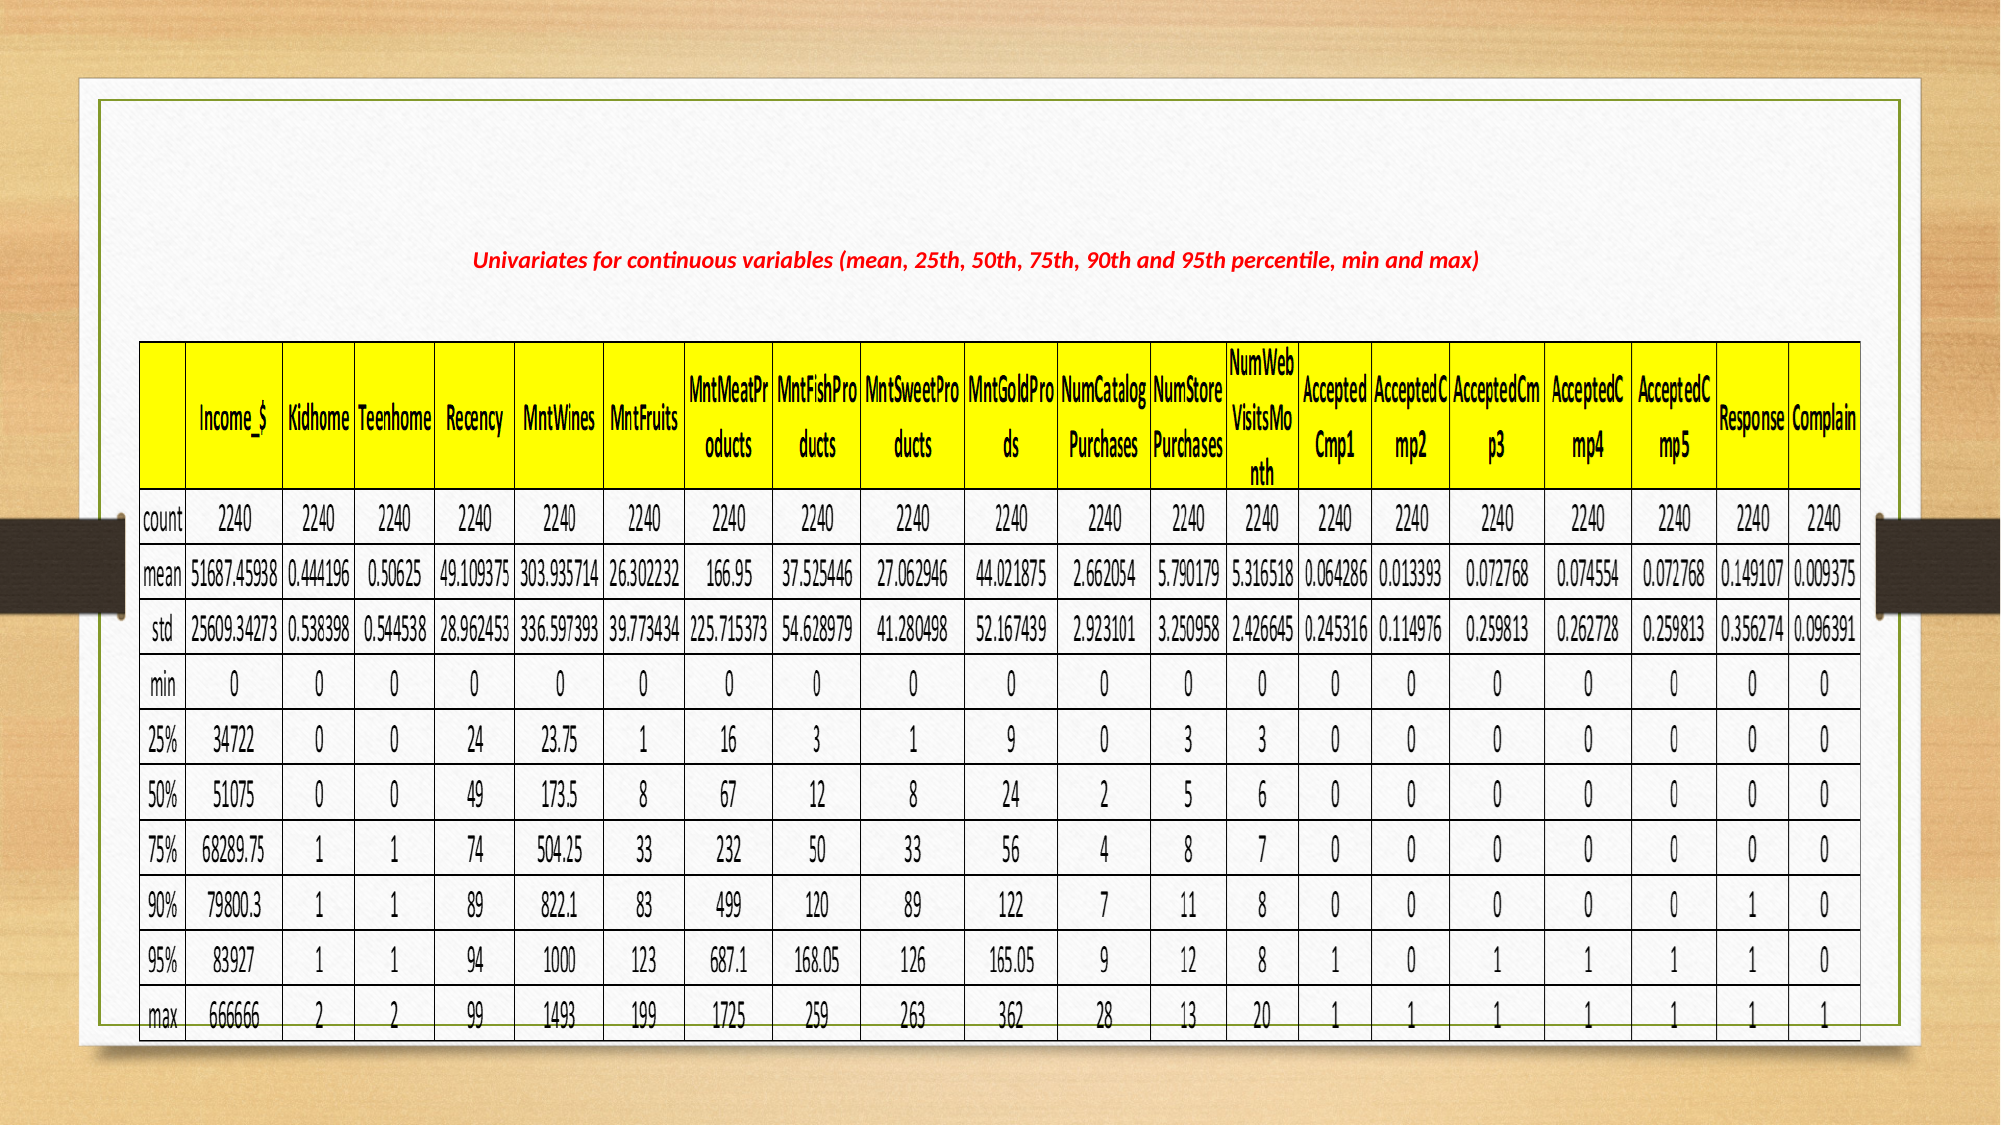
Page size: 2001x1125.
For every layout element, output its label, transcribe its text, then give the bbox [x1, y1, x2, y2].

title Univariates for continuous variables (mean, 25th, 50th, 75th, 90th and 95th percentile, min and max) [160, 237, 1788, 311]
picture [0, 0, 2001, 1125]
